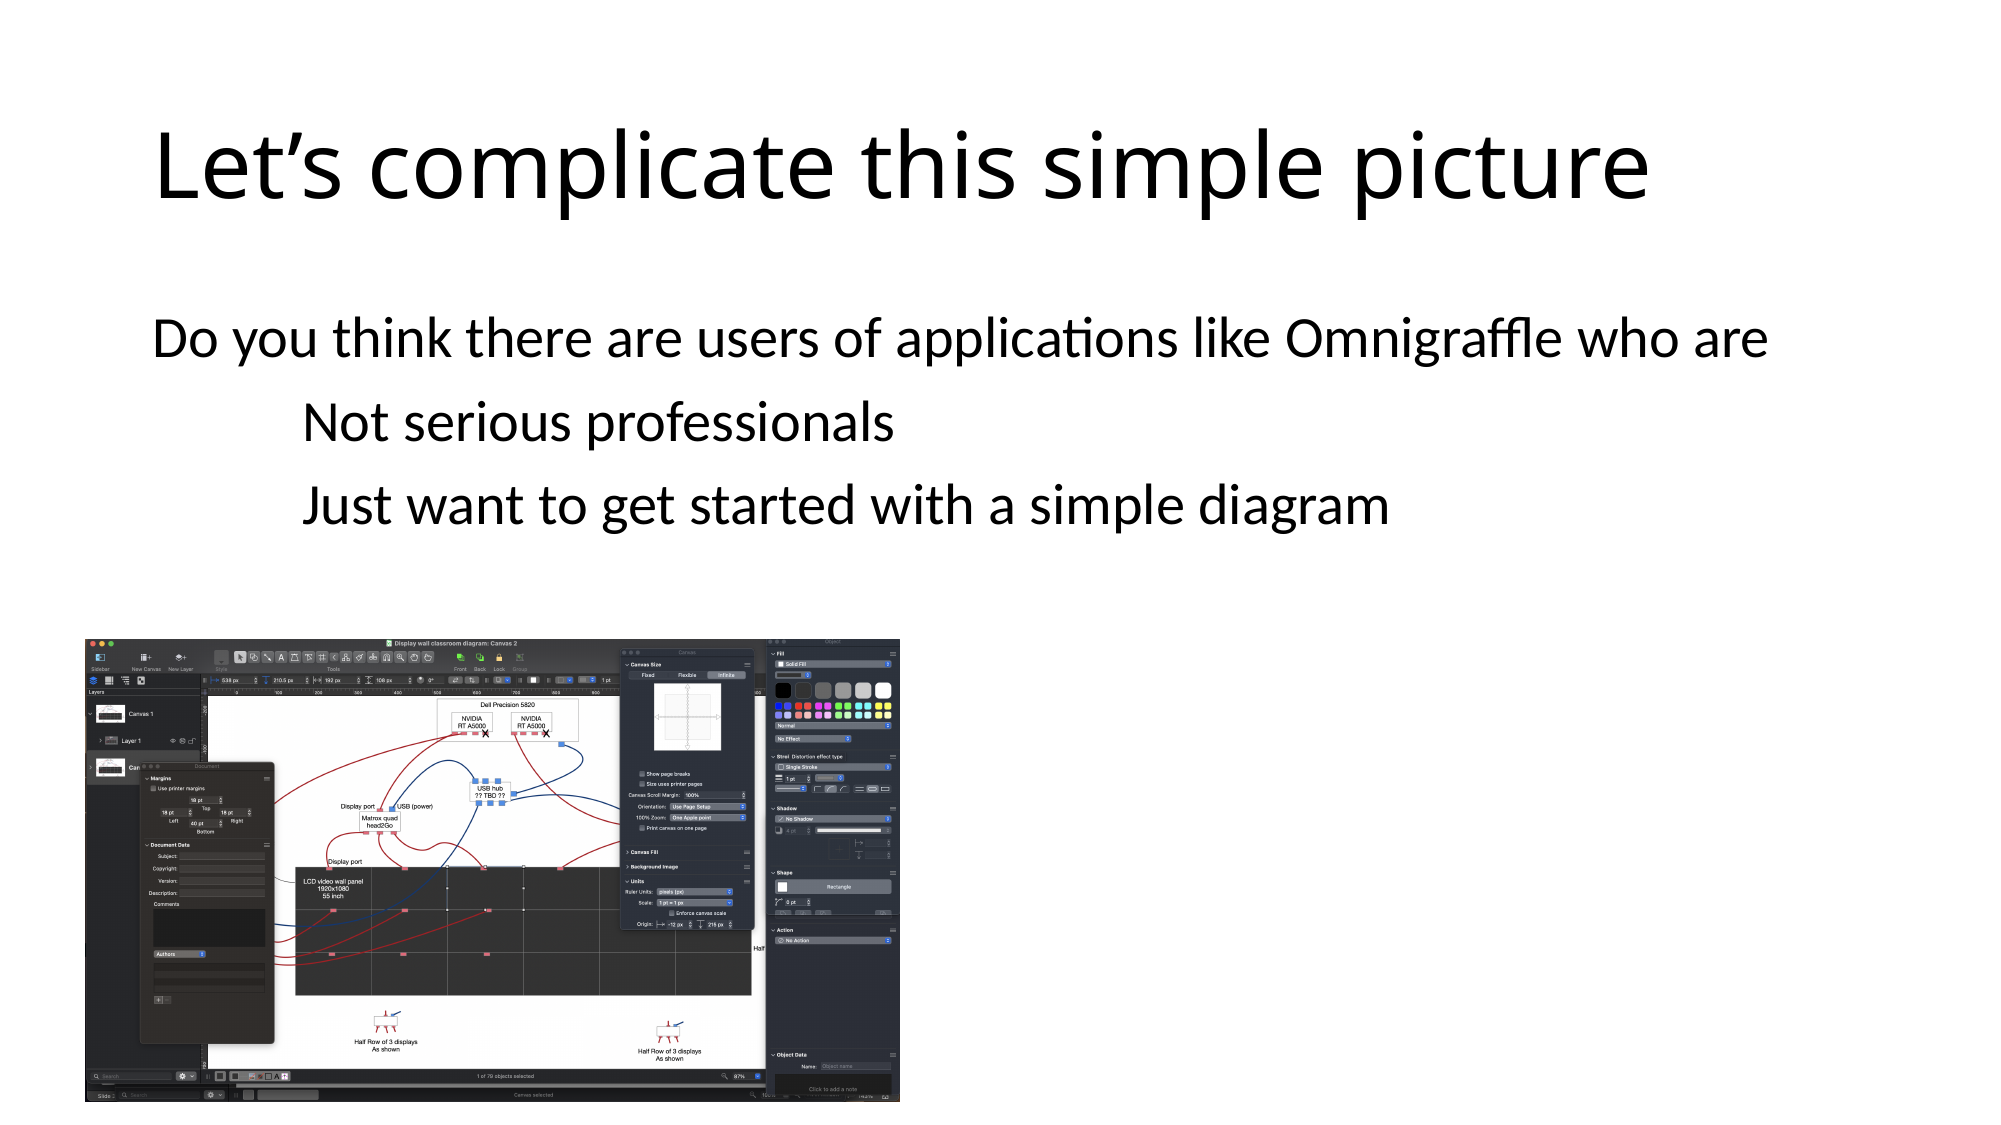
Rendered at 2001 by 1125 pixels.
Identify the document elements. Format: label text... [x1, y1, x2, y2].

title Let’s complicate this simple picture [137, 59, 1863, 278]
picture [85, 639, 900, 1102]
list Do you think there are users of applications like Omnigraffle who are Not serious professionals Just want to get started with a simple diagram [137, 299, 1863, 640]
